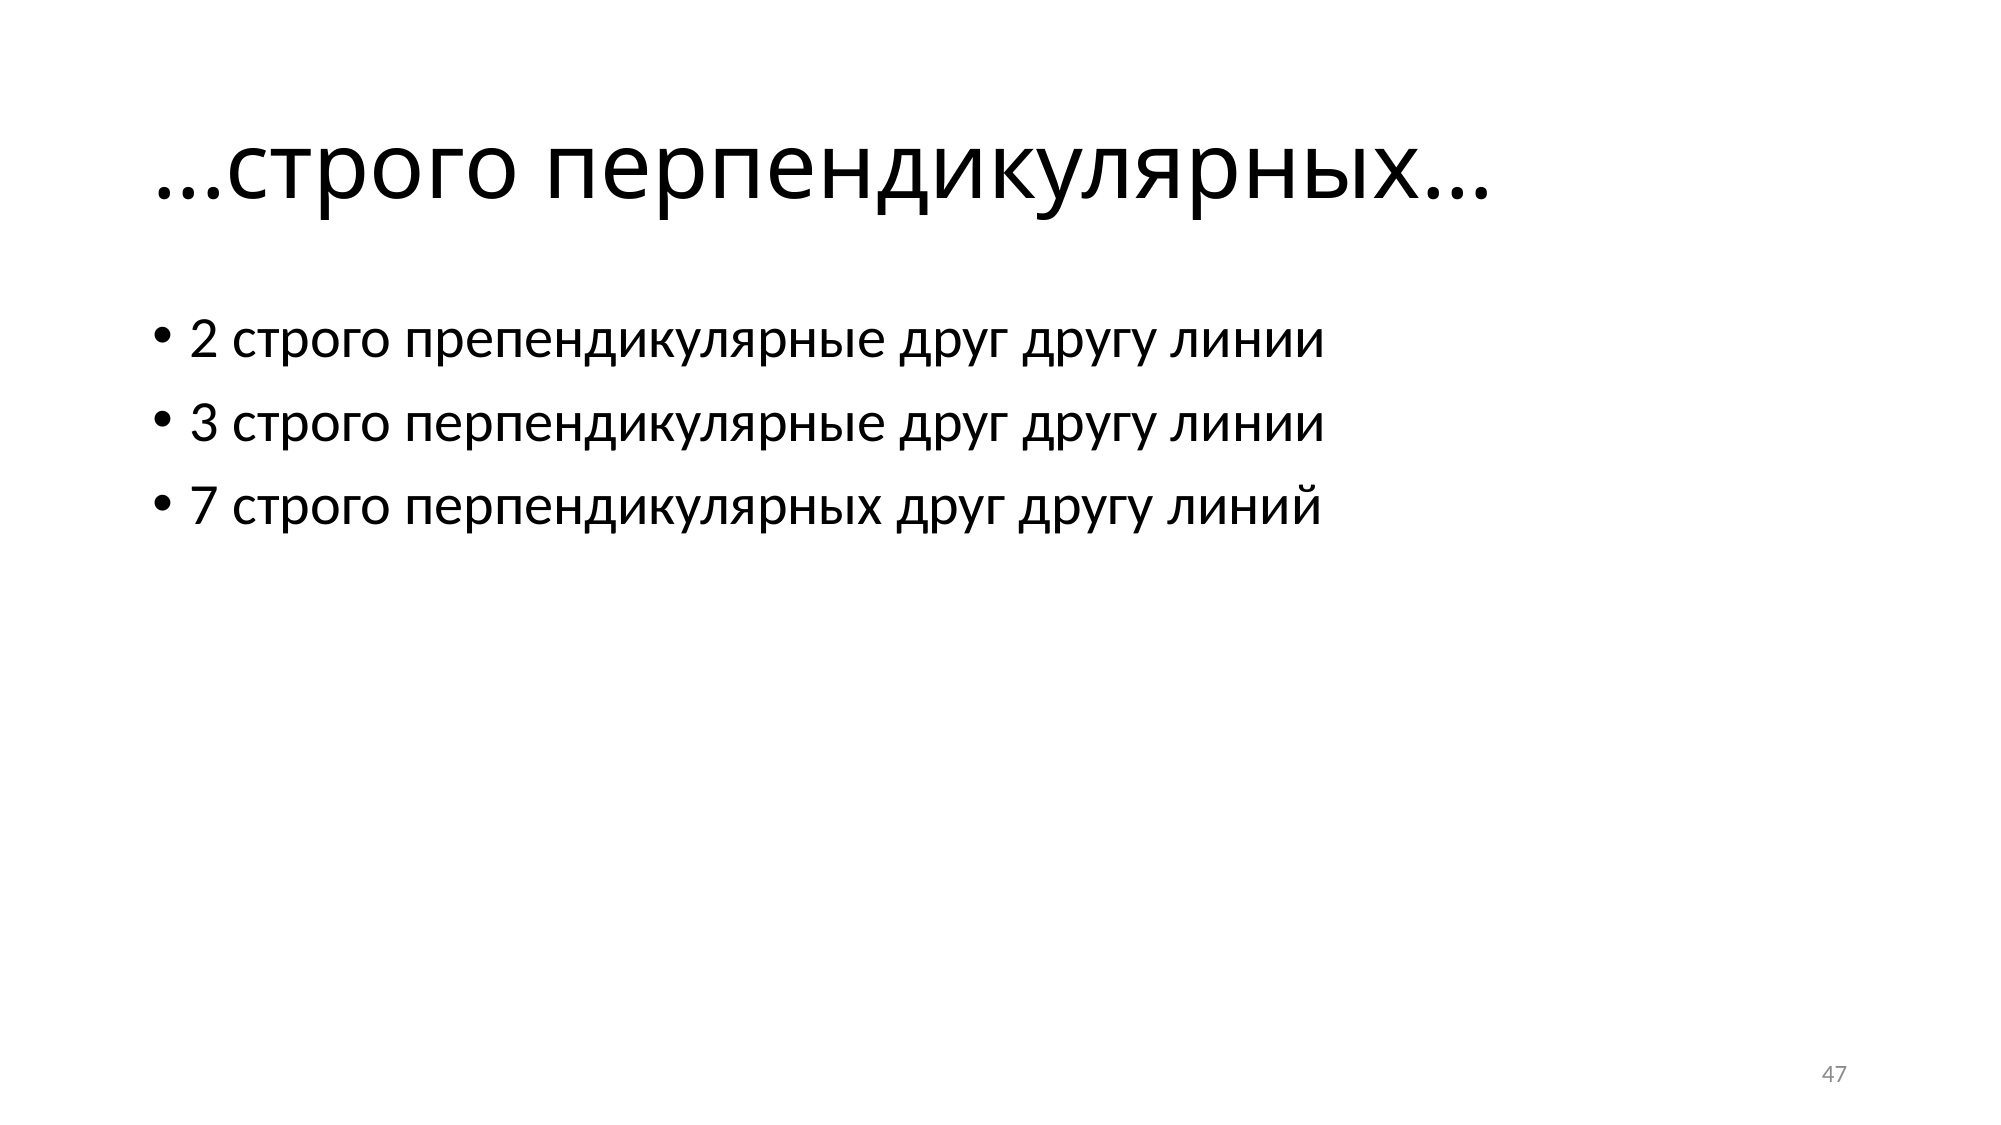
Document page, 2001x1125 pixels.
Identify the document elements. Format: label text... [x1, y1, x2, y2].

title ...строго перпендикулярных… [137, 59, 1863, 278]
slide_number 47 [1412, 1042, 1863, 1103]
list 2 строго препендикулярные друг другу линии 3 строго перпендикулярные друг другу линии 7 строго перпендикулярных друг другу линий [137, 299, 1863, 1014]
